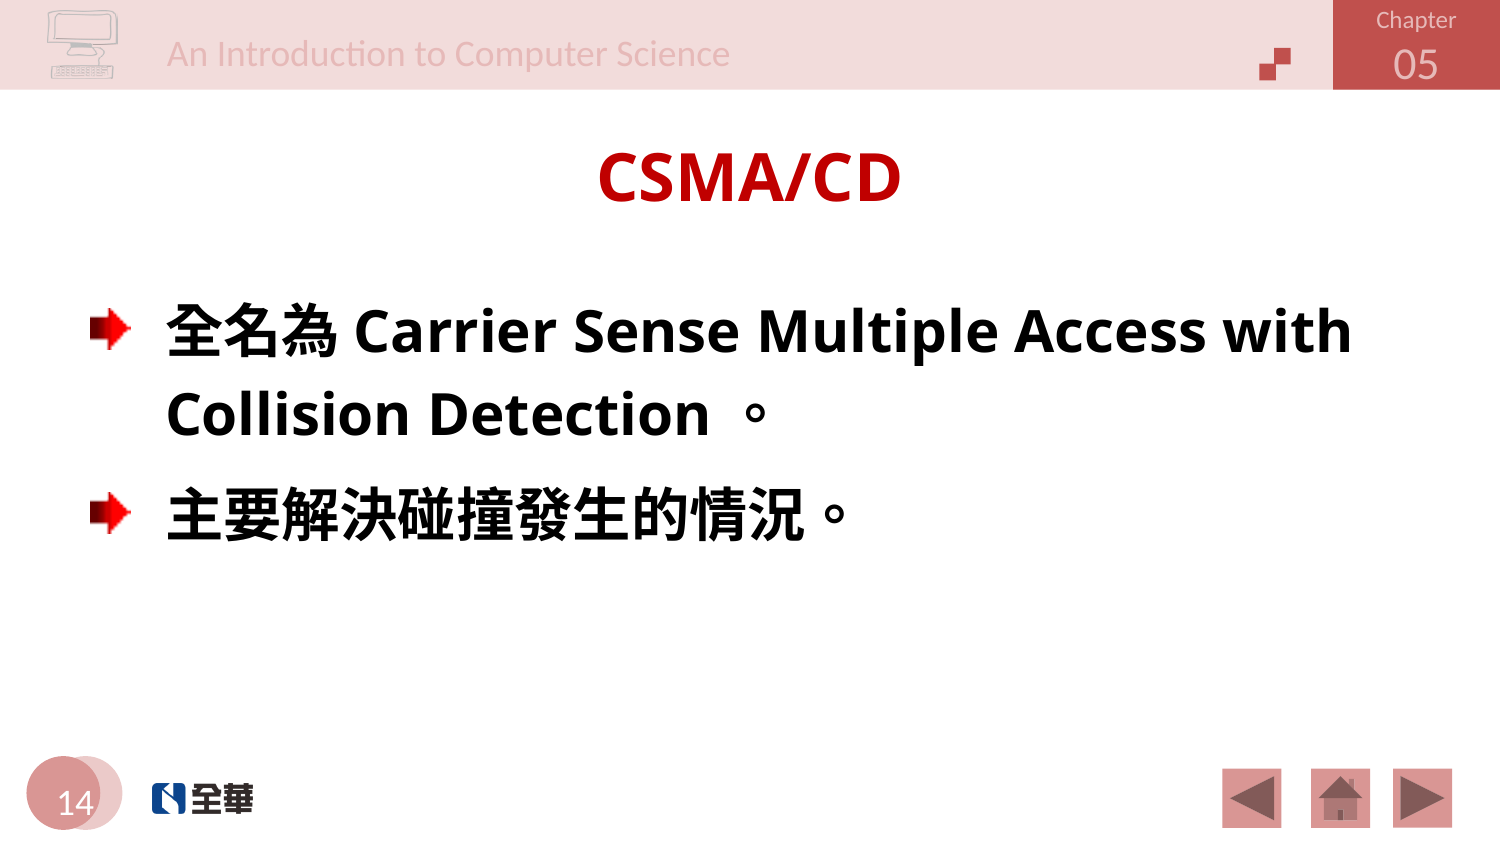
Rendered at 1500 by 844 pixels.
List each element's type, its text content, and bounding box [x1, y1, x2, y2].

title CSMA/CD [75, 104, 1425, 245]
picture [90, 308, 131, 350]
picture [47, 10, 118, 79]
picture [152, 783, 253, 814]
list 全名為Carrier Sense Multiple Access with Collision Detection。 主要解決碰撞發生的情況。 [75, 272, 1425, 754]
picture [90, 492, 131, 534]
